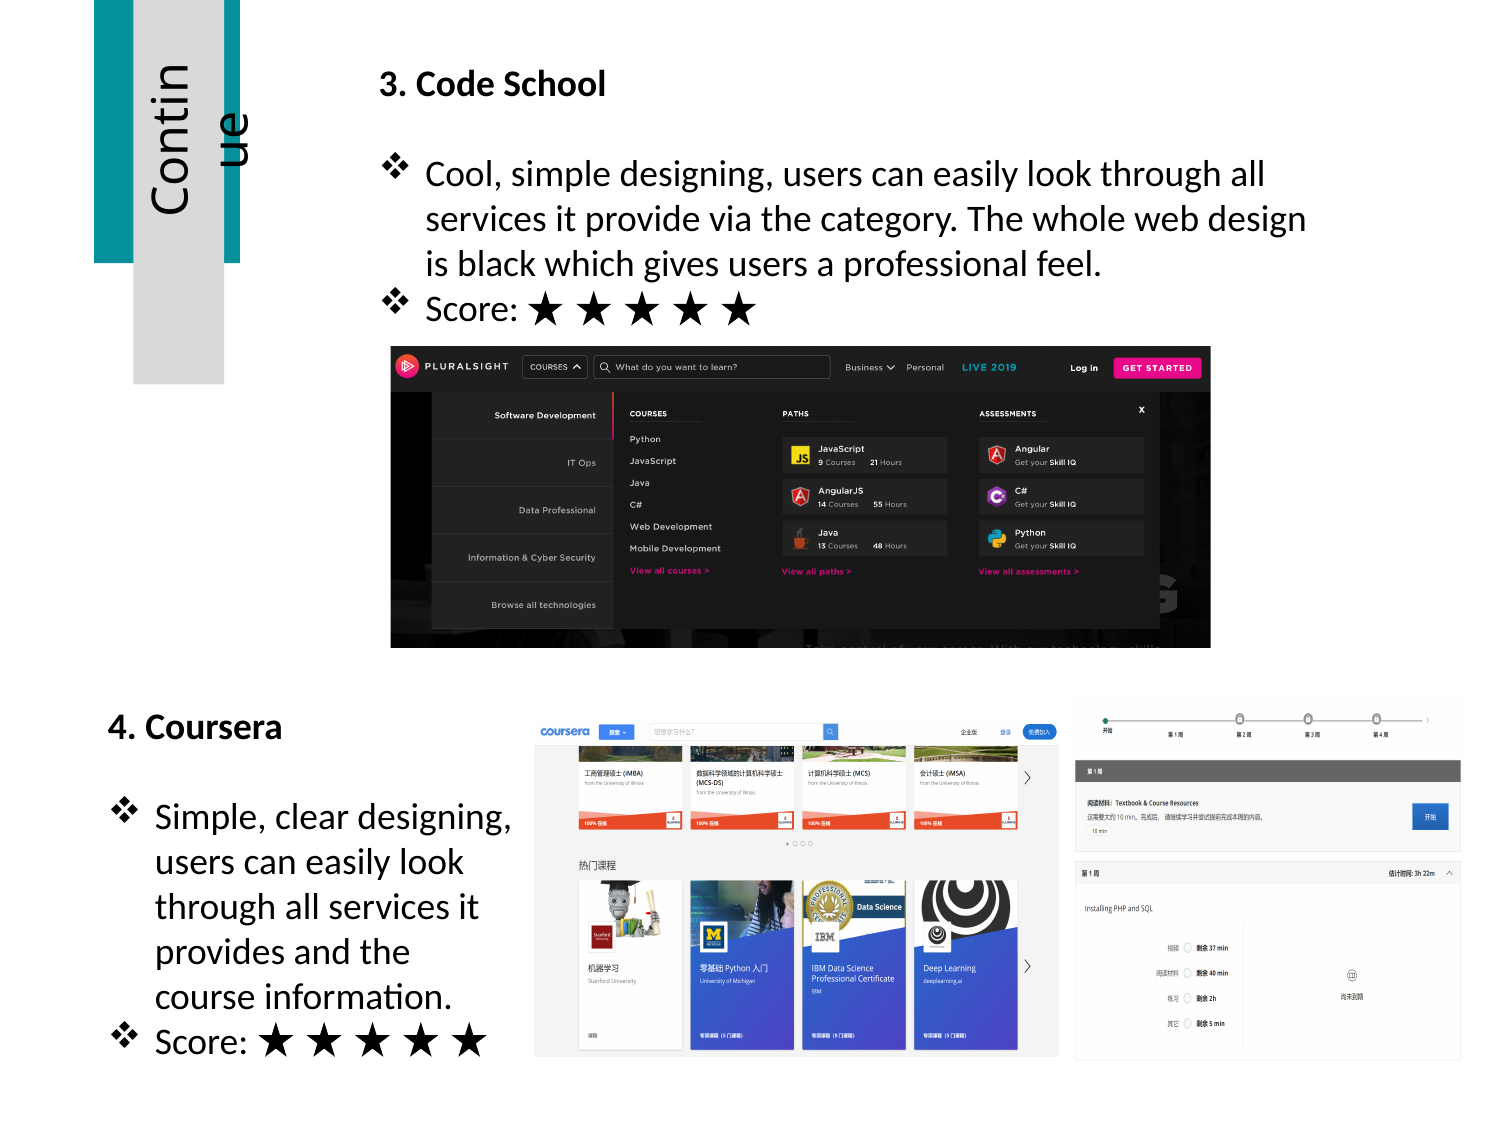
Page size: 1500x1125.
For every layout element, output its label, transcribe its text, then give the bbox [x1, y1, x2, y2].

text_box [718, 287, 760, 329]
text_box [351, 1018, 394, 1060]
text_box [303, 1018, 345, 1060]
text_box [573, 287, 615, 329]
text_box 4. Coursera Simple, clear designing, users can easily look through all services it provides and the course information. Score: [93, 694, 531, 1070]
text_box [669, 287, 711, 329]
text_box [132, 0, 225, 385]
text_box [448, 1018, 490, 1060]
picture [1072, 694, 1463, 1063]
picture [534, 723, 1059, 1057]
text_box [524, 287, 566, 329]
text_box [621, 287, 663, 329]
text_box [255, 1018, 297, 1060]
text_box 3. Code School Cool, simple designing, users can easily look through all services it provide via the category. The whole web design is black which gives users a professional feel. Score: [363, 51, 1350, 337]
text_box [93, 0, 132, 264]
text_box Continue [130, 35, 222, 245]
text_box [400, 1018, 442, 1060]
text_box [225, 0, 241, 264]
picture [390, 346, 1211, 648]
